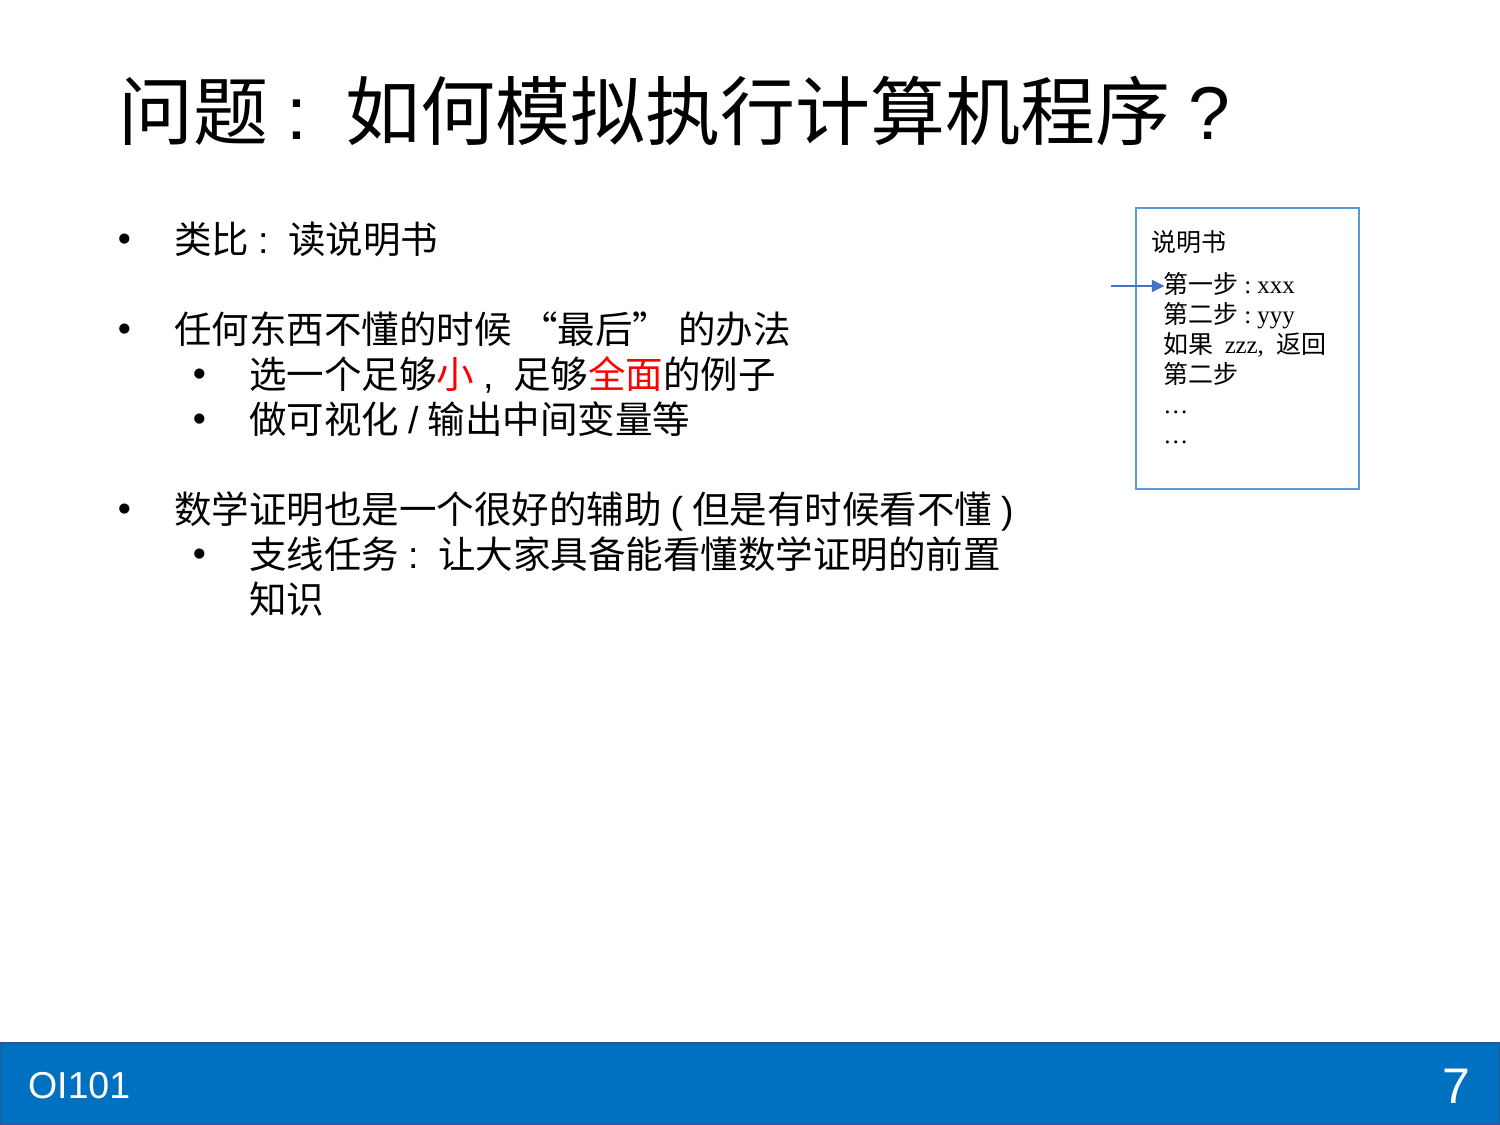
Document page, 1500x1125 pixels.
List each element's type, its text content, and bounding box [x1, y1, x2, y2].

text_box [1135, 207, 1360, 490]
title 问题: 如何模拟执行计算机程序? [103, 59, 1397, 171]
text_box 第一步: xxx 第二步: yyy 如果 zzz, 返回第二步 … … [1148, 261, 1347, 457]
text_box 说明书 [1136, 218, 1241, 264]
slide_number 7 [1147, 1054, 1485, 1114]
text_box 类比: 读说明书 任何东西不懂的时候 “最后” 的办法 选一个足够小, 足够全面的例子 做可视化/输出中间变量等 数学证明也是一个很好的辅助(但是有时候看不懂) 支线任务: 让大家具备能看懂数学证明的前置知识 [103, 208, 1031, 628]
